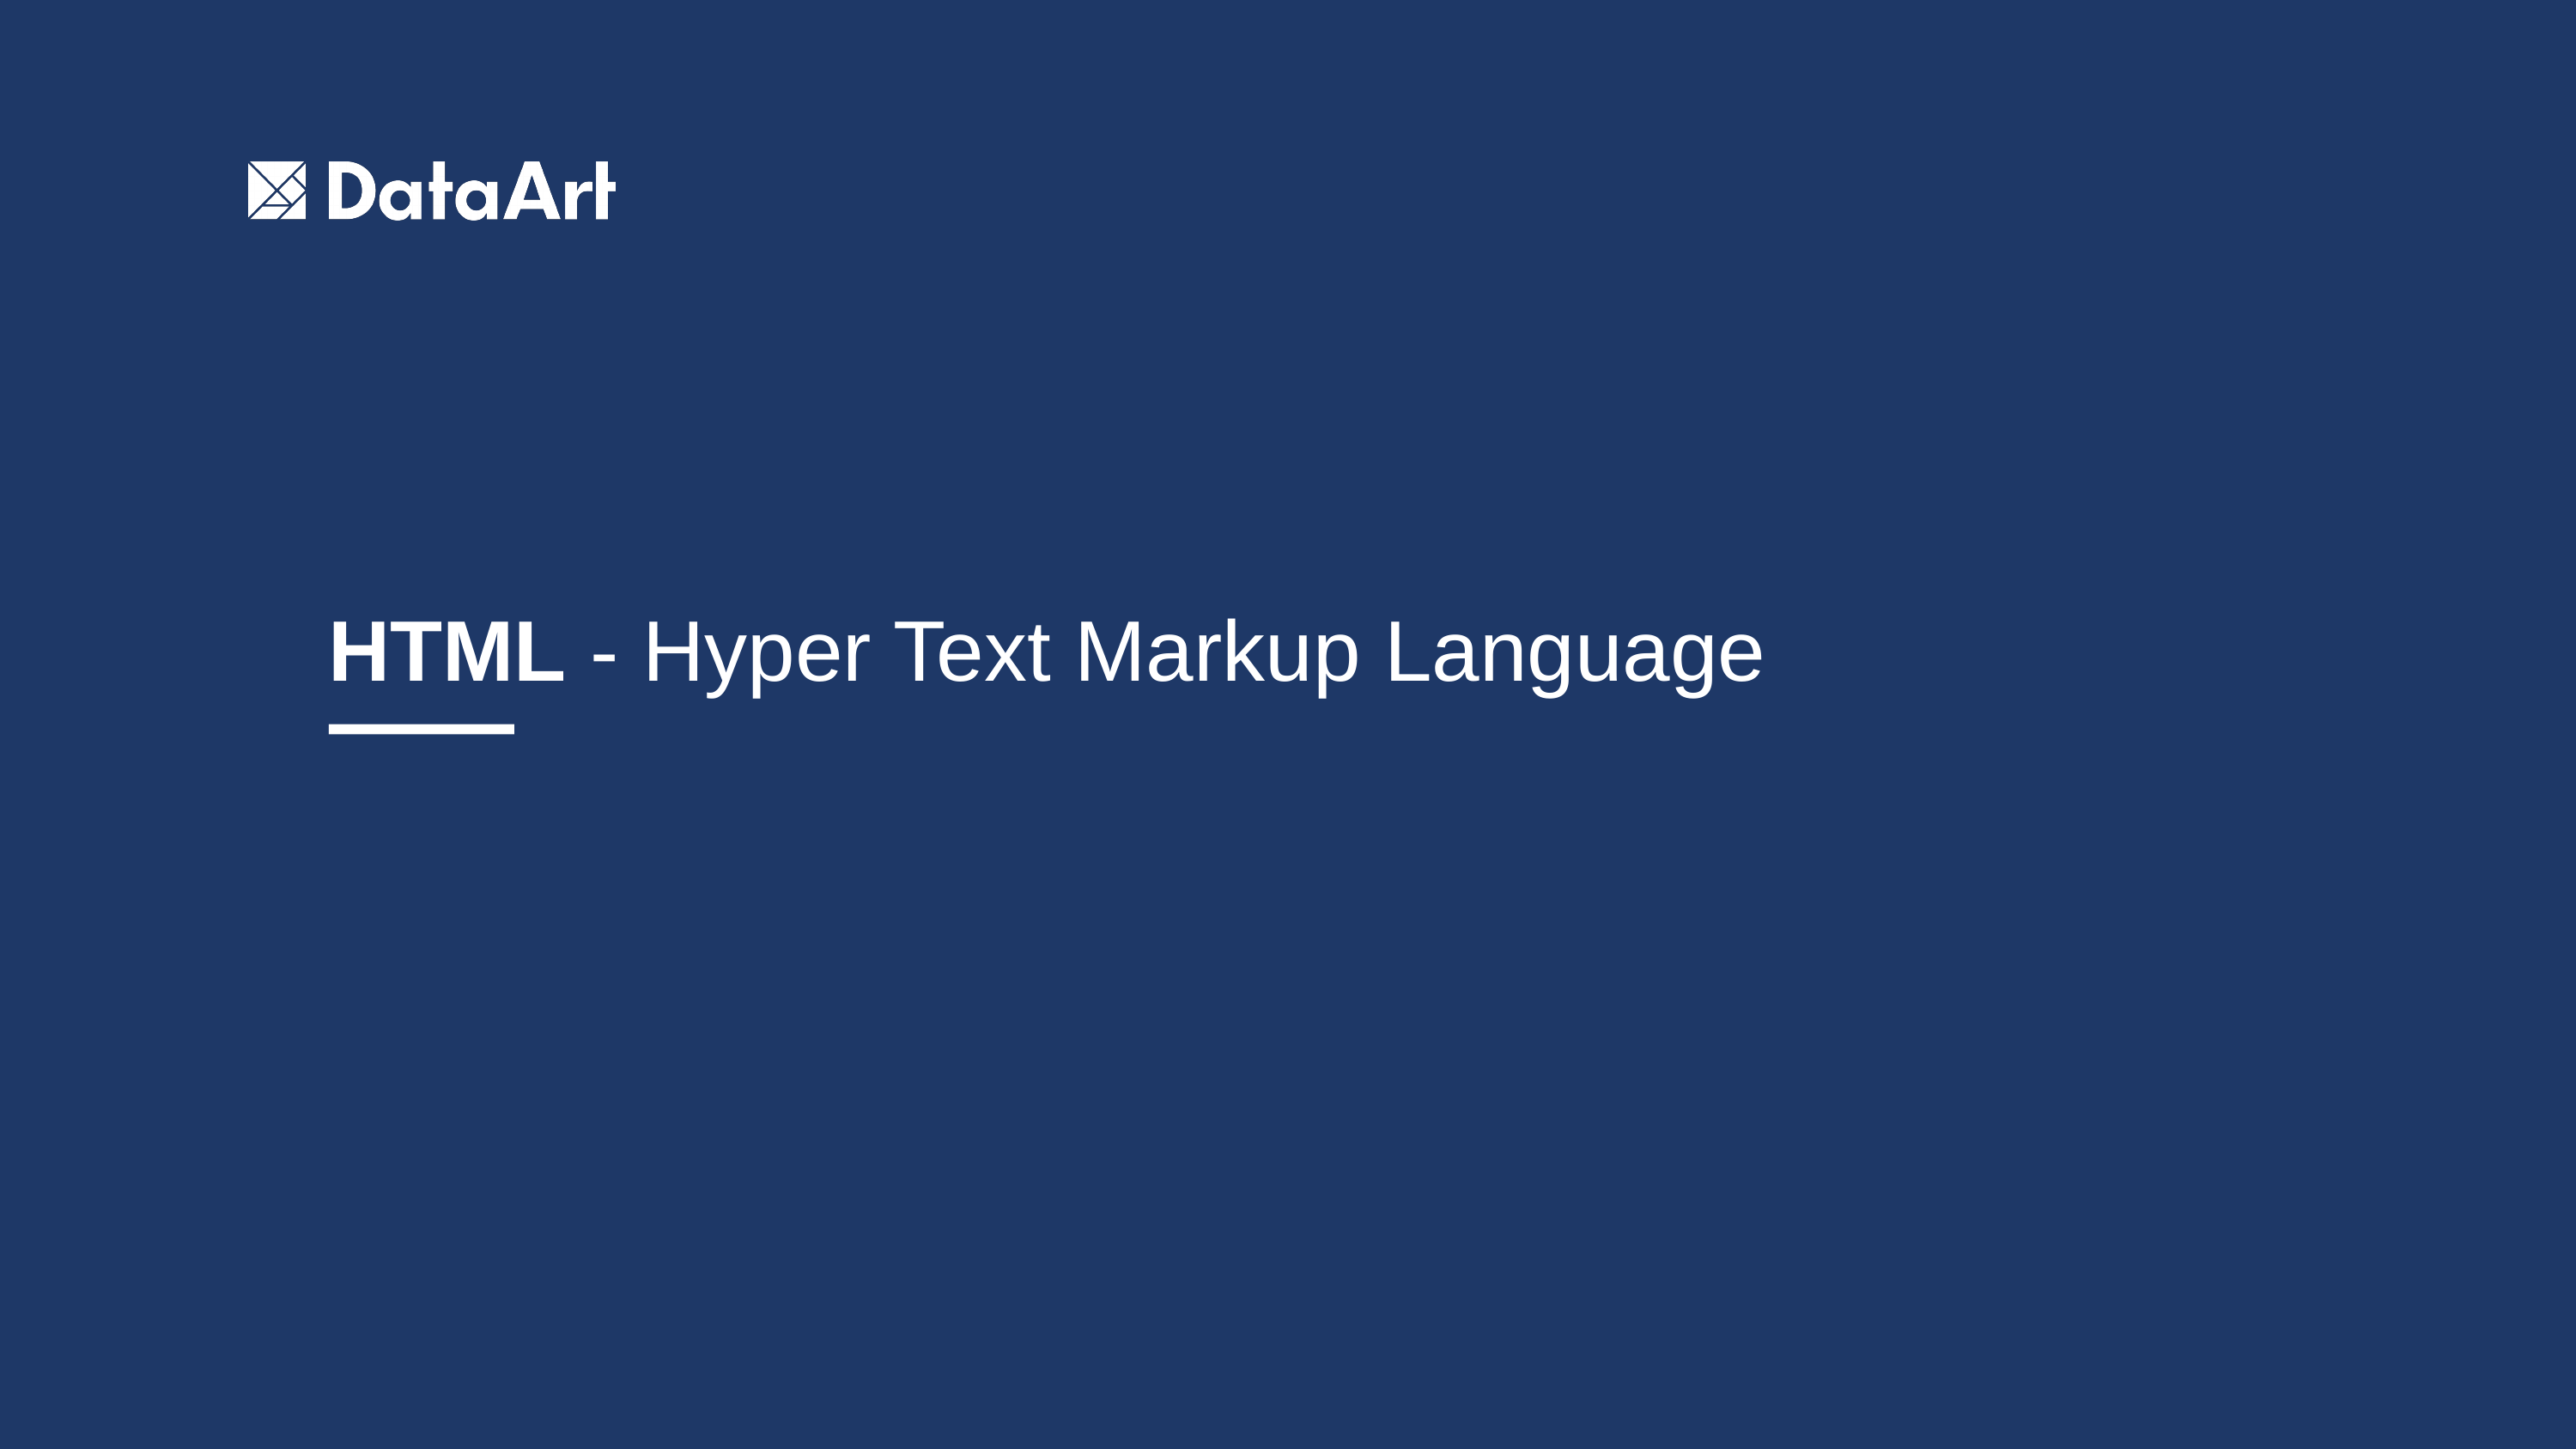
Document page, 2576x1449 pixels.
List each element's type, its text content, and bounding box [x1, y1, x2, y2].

title HTML - Hyper Text Markup Language [328, 462, 2184, 701]
picture [248, 161, 616, 221]
